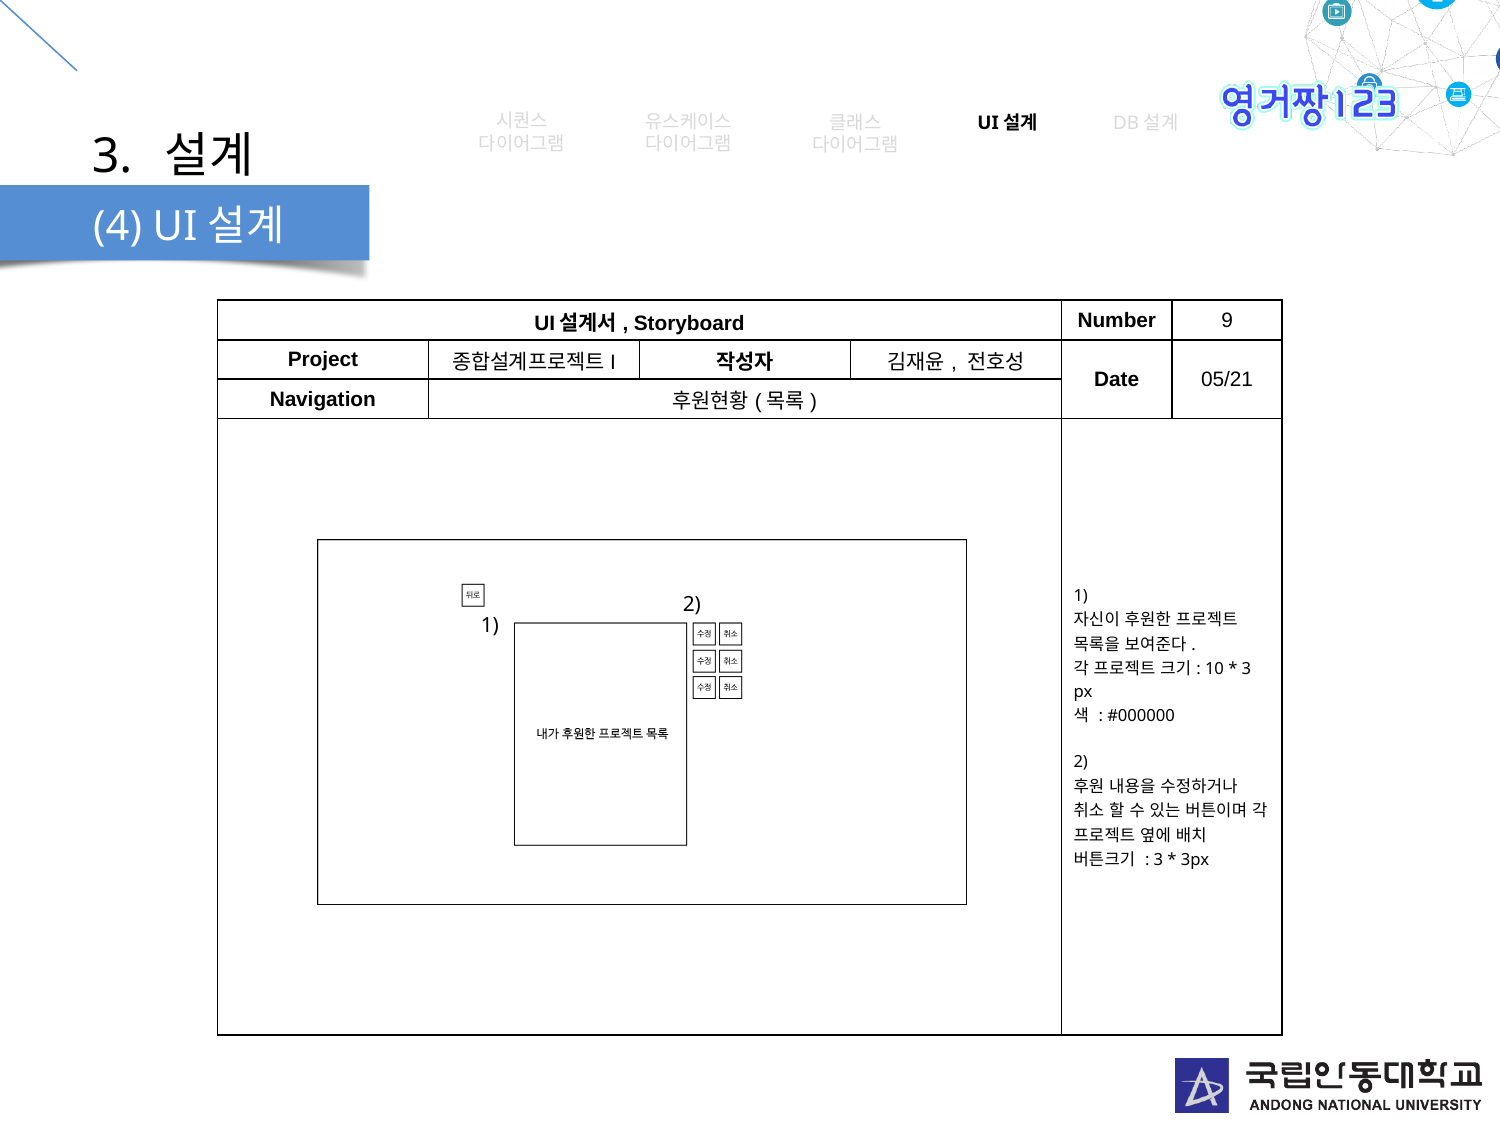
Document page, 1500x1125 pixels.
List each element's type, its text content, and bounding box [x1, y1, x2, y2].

table_header UI설계서, Storyboard [218, 301, 1061, 339]
table_cell 후원현황(목록) [429, 380, 1061, 418]
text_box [0, 184, 371, 284]
picture [316, 538, 967, 906]
table_cell [218, 419, 1061, 1034]
table_cell 05/21 [1173, 341, 1281, 418]
table_cell 종합설계프로젝트I [429, 341, 639, 378]
table_cell 1) 자신이 후원한 프로젝트 목록을 보여준다. 각 프로젝트 크기: 10 * 3 px 색 : #000000 2) 후원 내용을 수정하거나 취소 할 수 있는 버튼이며 각 프로젝트 옆에 배치 버튼크기 : 3 * 3px [1062, 419, 1281, 1034]
table_cell Project [218, 341, 428, 378]
table_cell 김재윤, 전호성 [851, 341, 1061, 378]
table_cell Navigation [218, 380, 428, 418]
title 3. 설계 [76, 60, 1392, 130]
picture [1175, 1058, 1482, 1113]
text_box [454, 101, 1200, 164]
text_box (4) UI설계 [78, 181, 1199, 257]
table_cell Date [1062, 341, 1171, 418]
table_header Number [1062, 301, 1171, 339]
table_header 9 [1173, 301, 1281, 339]
picture [1217, 77, 1400, 132]
table_cell 작성자 [640, 341, 850, 378]
